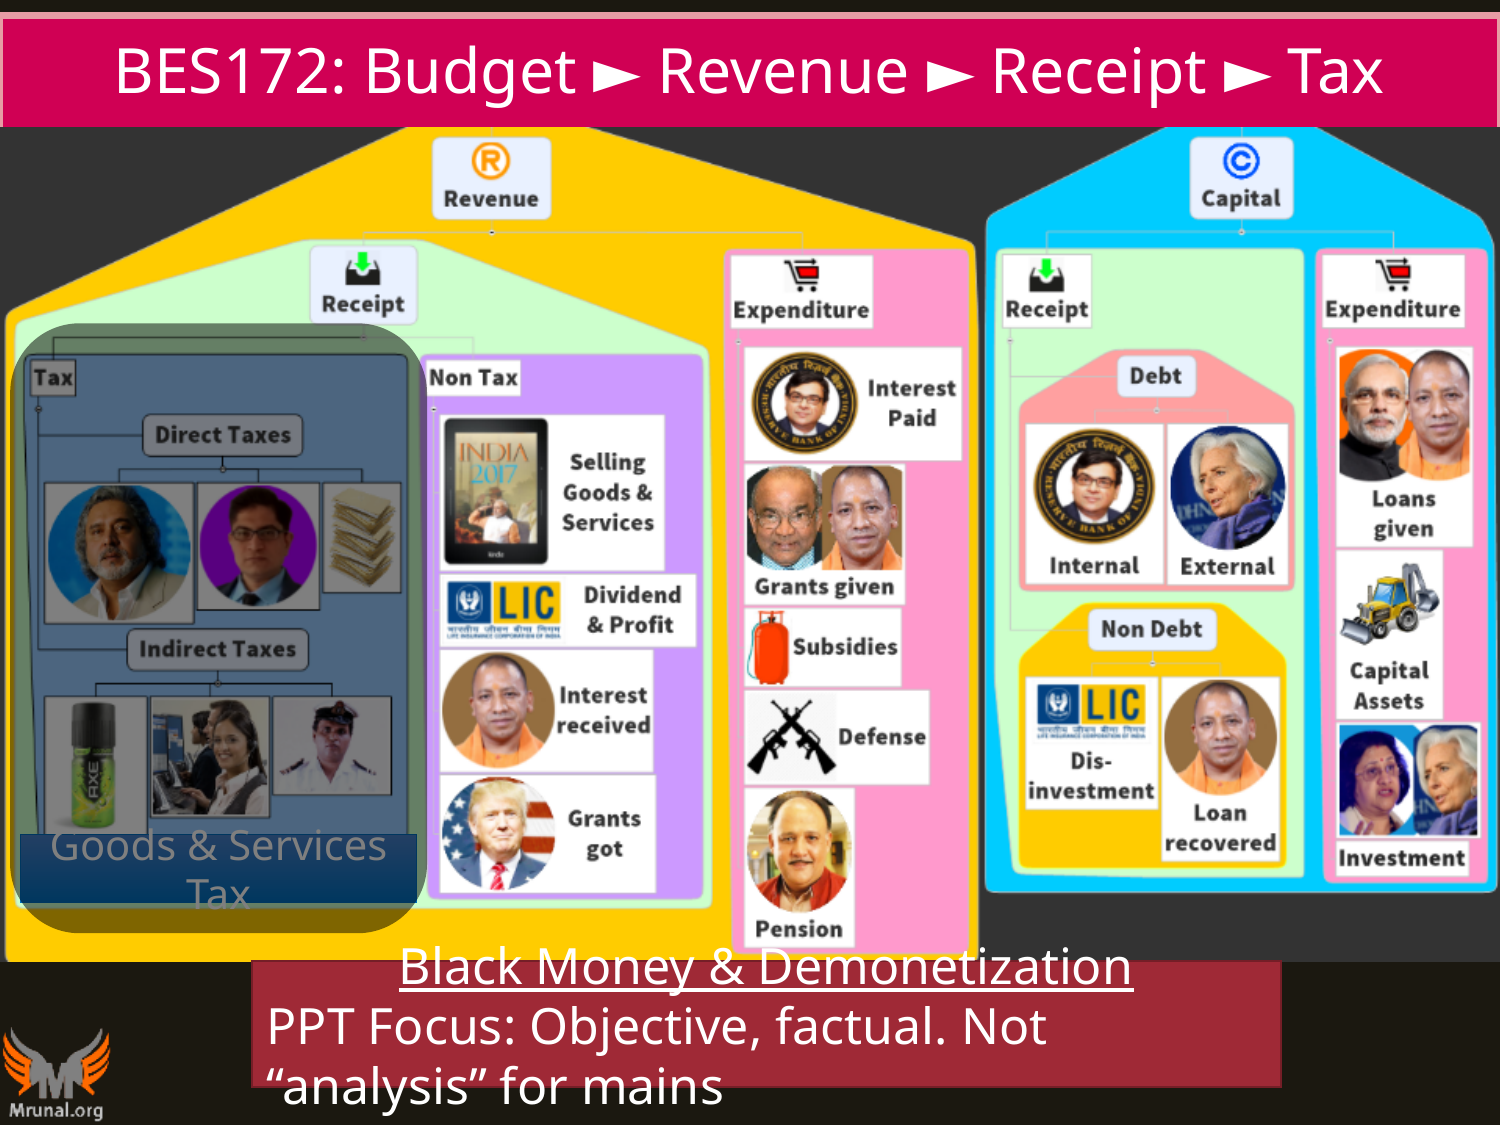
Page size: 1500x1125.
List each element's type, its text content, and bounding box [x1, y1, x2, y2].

text_box Black Money & Demonetization PPT Focus: Objective, factual. Not “analysis” for mains [251, 962, 1282, 1088]
picture [0, 127, 1500, 962]
picture [1190, 136, 1294, 220]
title BES172: Budget ► Revenue ► Receipt ► Tax [0, 12, 1500, 127]
picture [0, 1024, 114, 1125]
picture [994, 229, 1488, 883]
